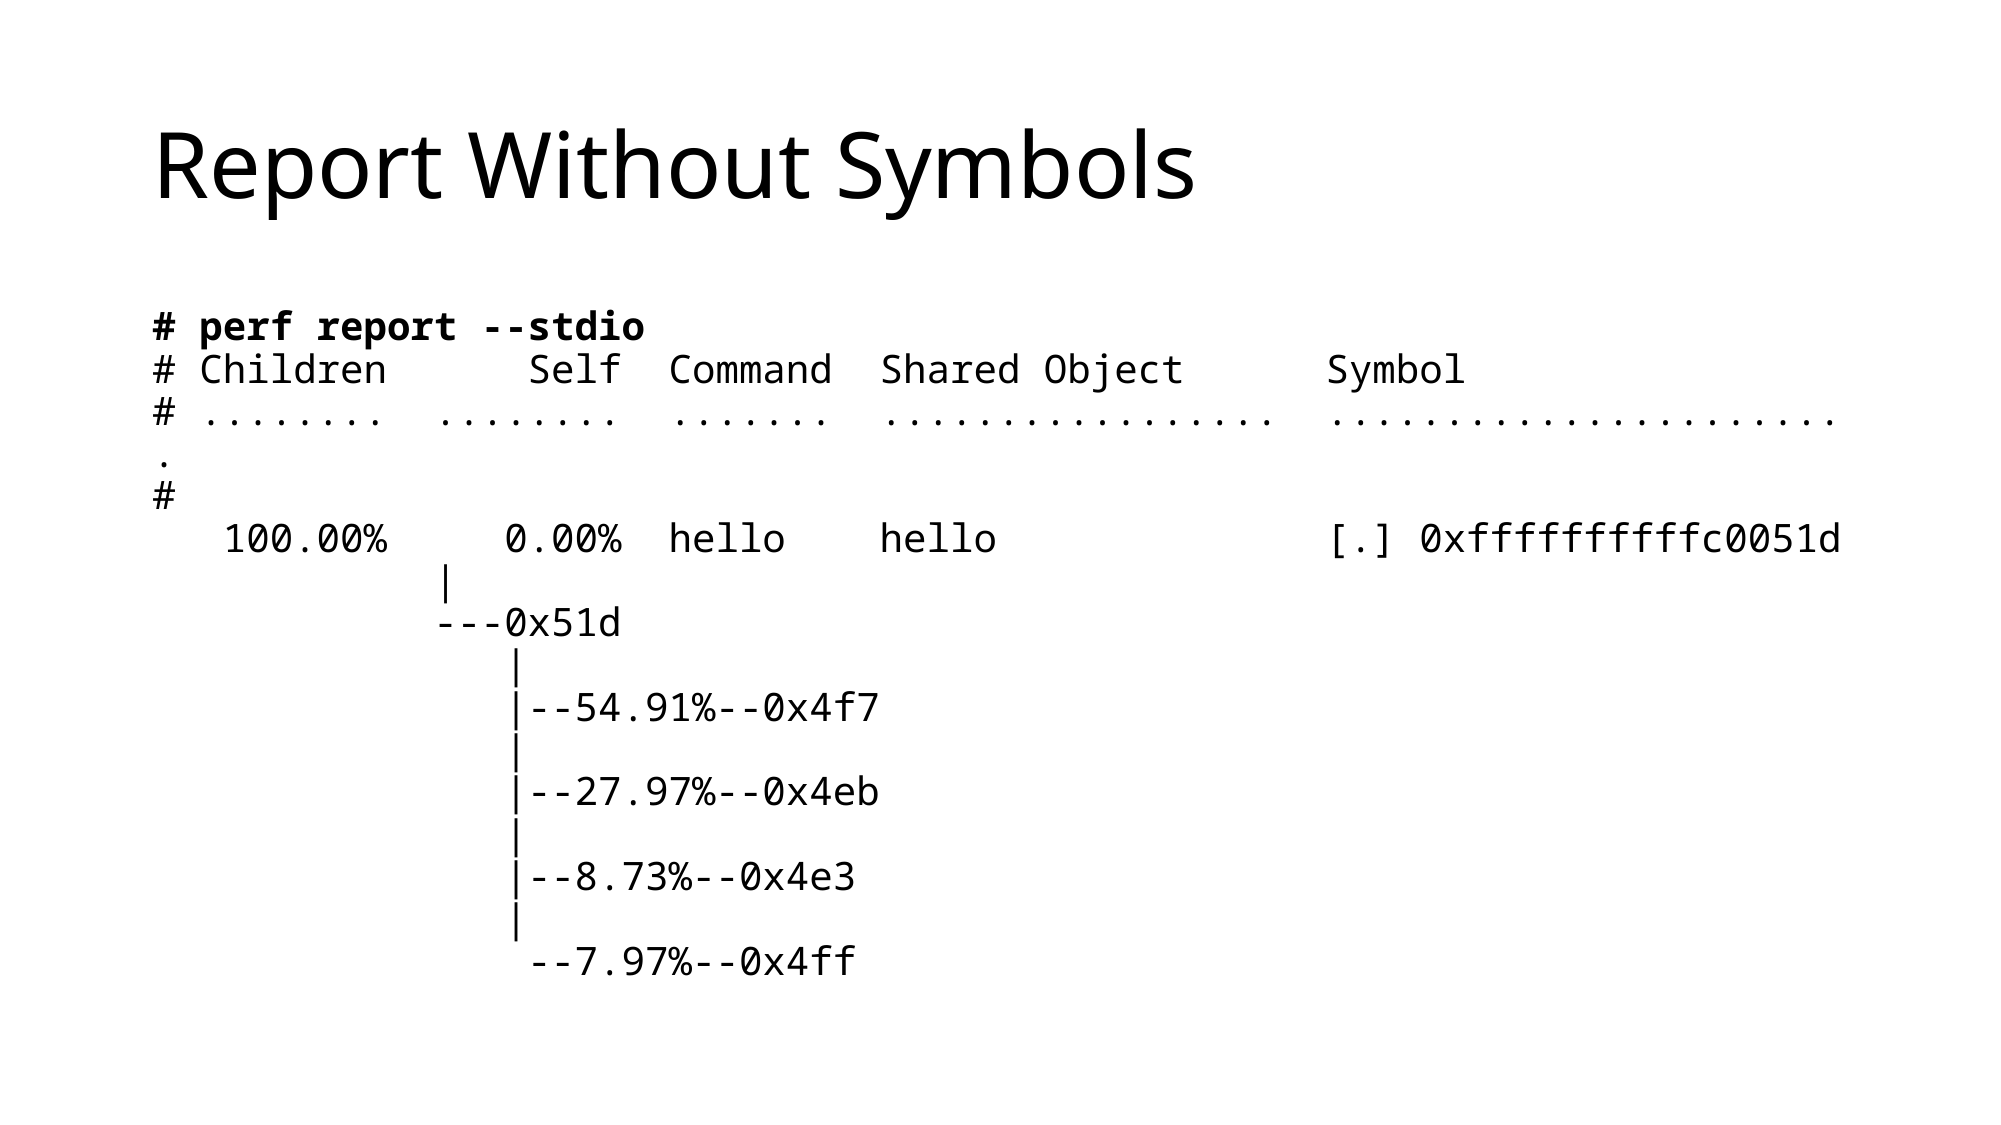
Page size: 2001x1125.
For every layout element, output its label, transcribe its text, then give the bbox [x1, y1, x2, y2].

title Report Without Symbols [137, 59, 1863, 278]
list # perf report --stdio # Children Self Command Shared Object Symbol # ........ ........ ....... ................. ....................... # 100.00% 0.00% hello hello [.] 0xffffffffffc0051d | ---0x51d | |--54.91%--0x4f7 | |--27.97%--0x4eb | |--8.73%--0x4e3 | --7.97%--0x4ff [137, 299, 1863, 1014]
